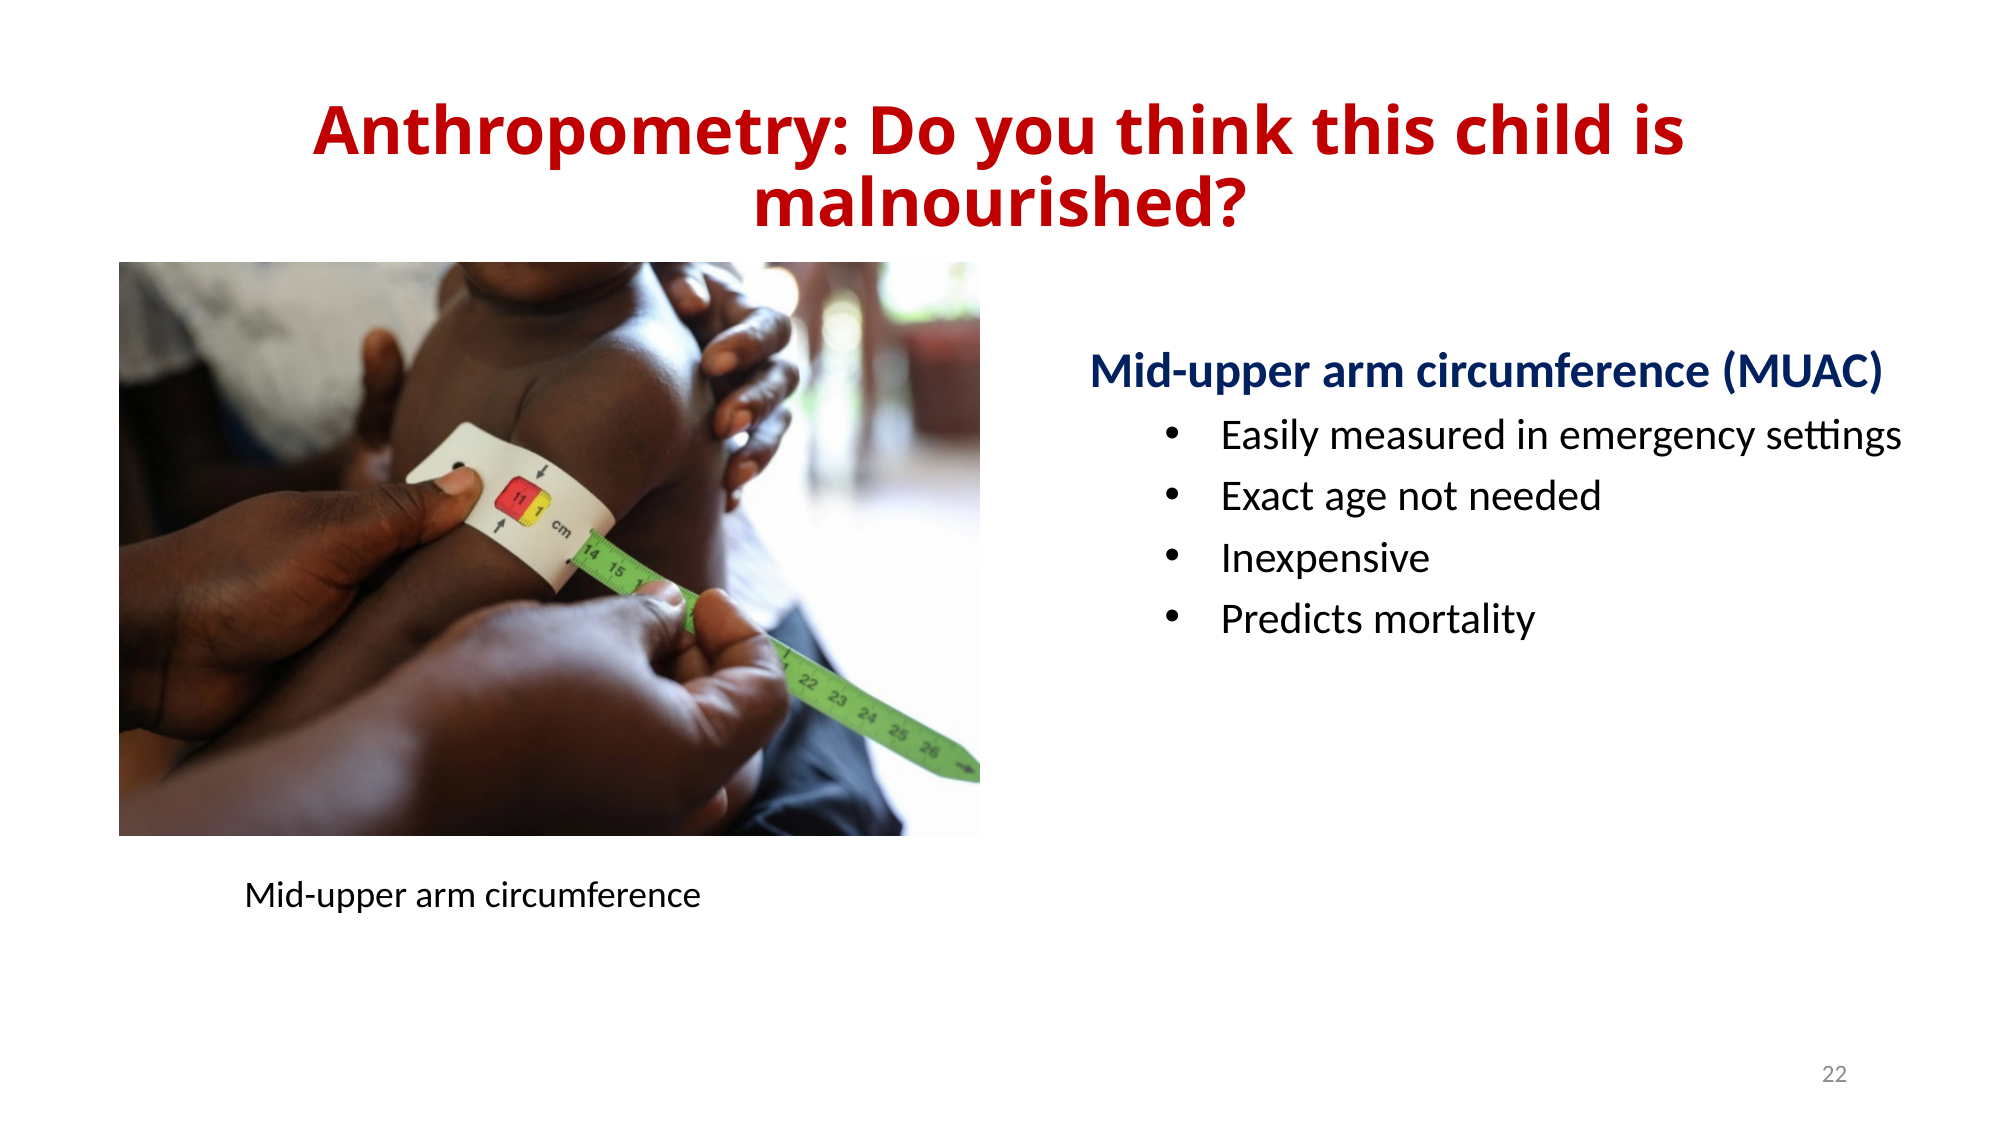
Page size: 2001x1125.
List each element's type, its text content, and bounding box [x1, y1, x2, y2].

slide_number 22 [1412, 1042, 1863, 1103]
text_box Mid-upper arm circumference [229, 862, 943, 923]
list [119, 261, 980, 836]
text_box Mid-upper arm circumference (MUAC) Easily measured in emergency settings Exact age not needed Inexpensive Predicts mortality [1074, 329, 2000, 650]
title Anthropometry: Do you think this child is malnourished? [137, 59, 1863, 278]
